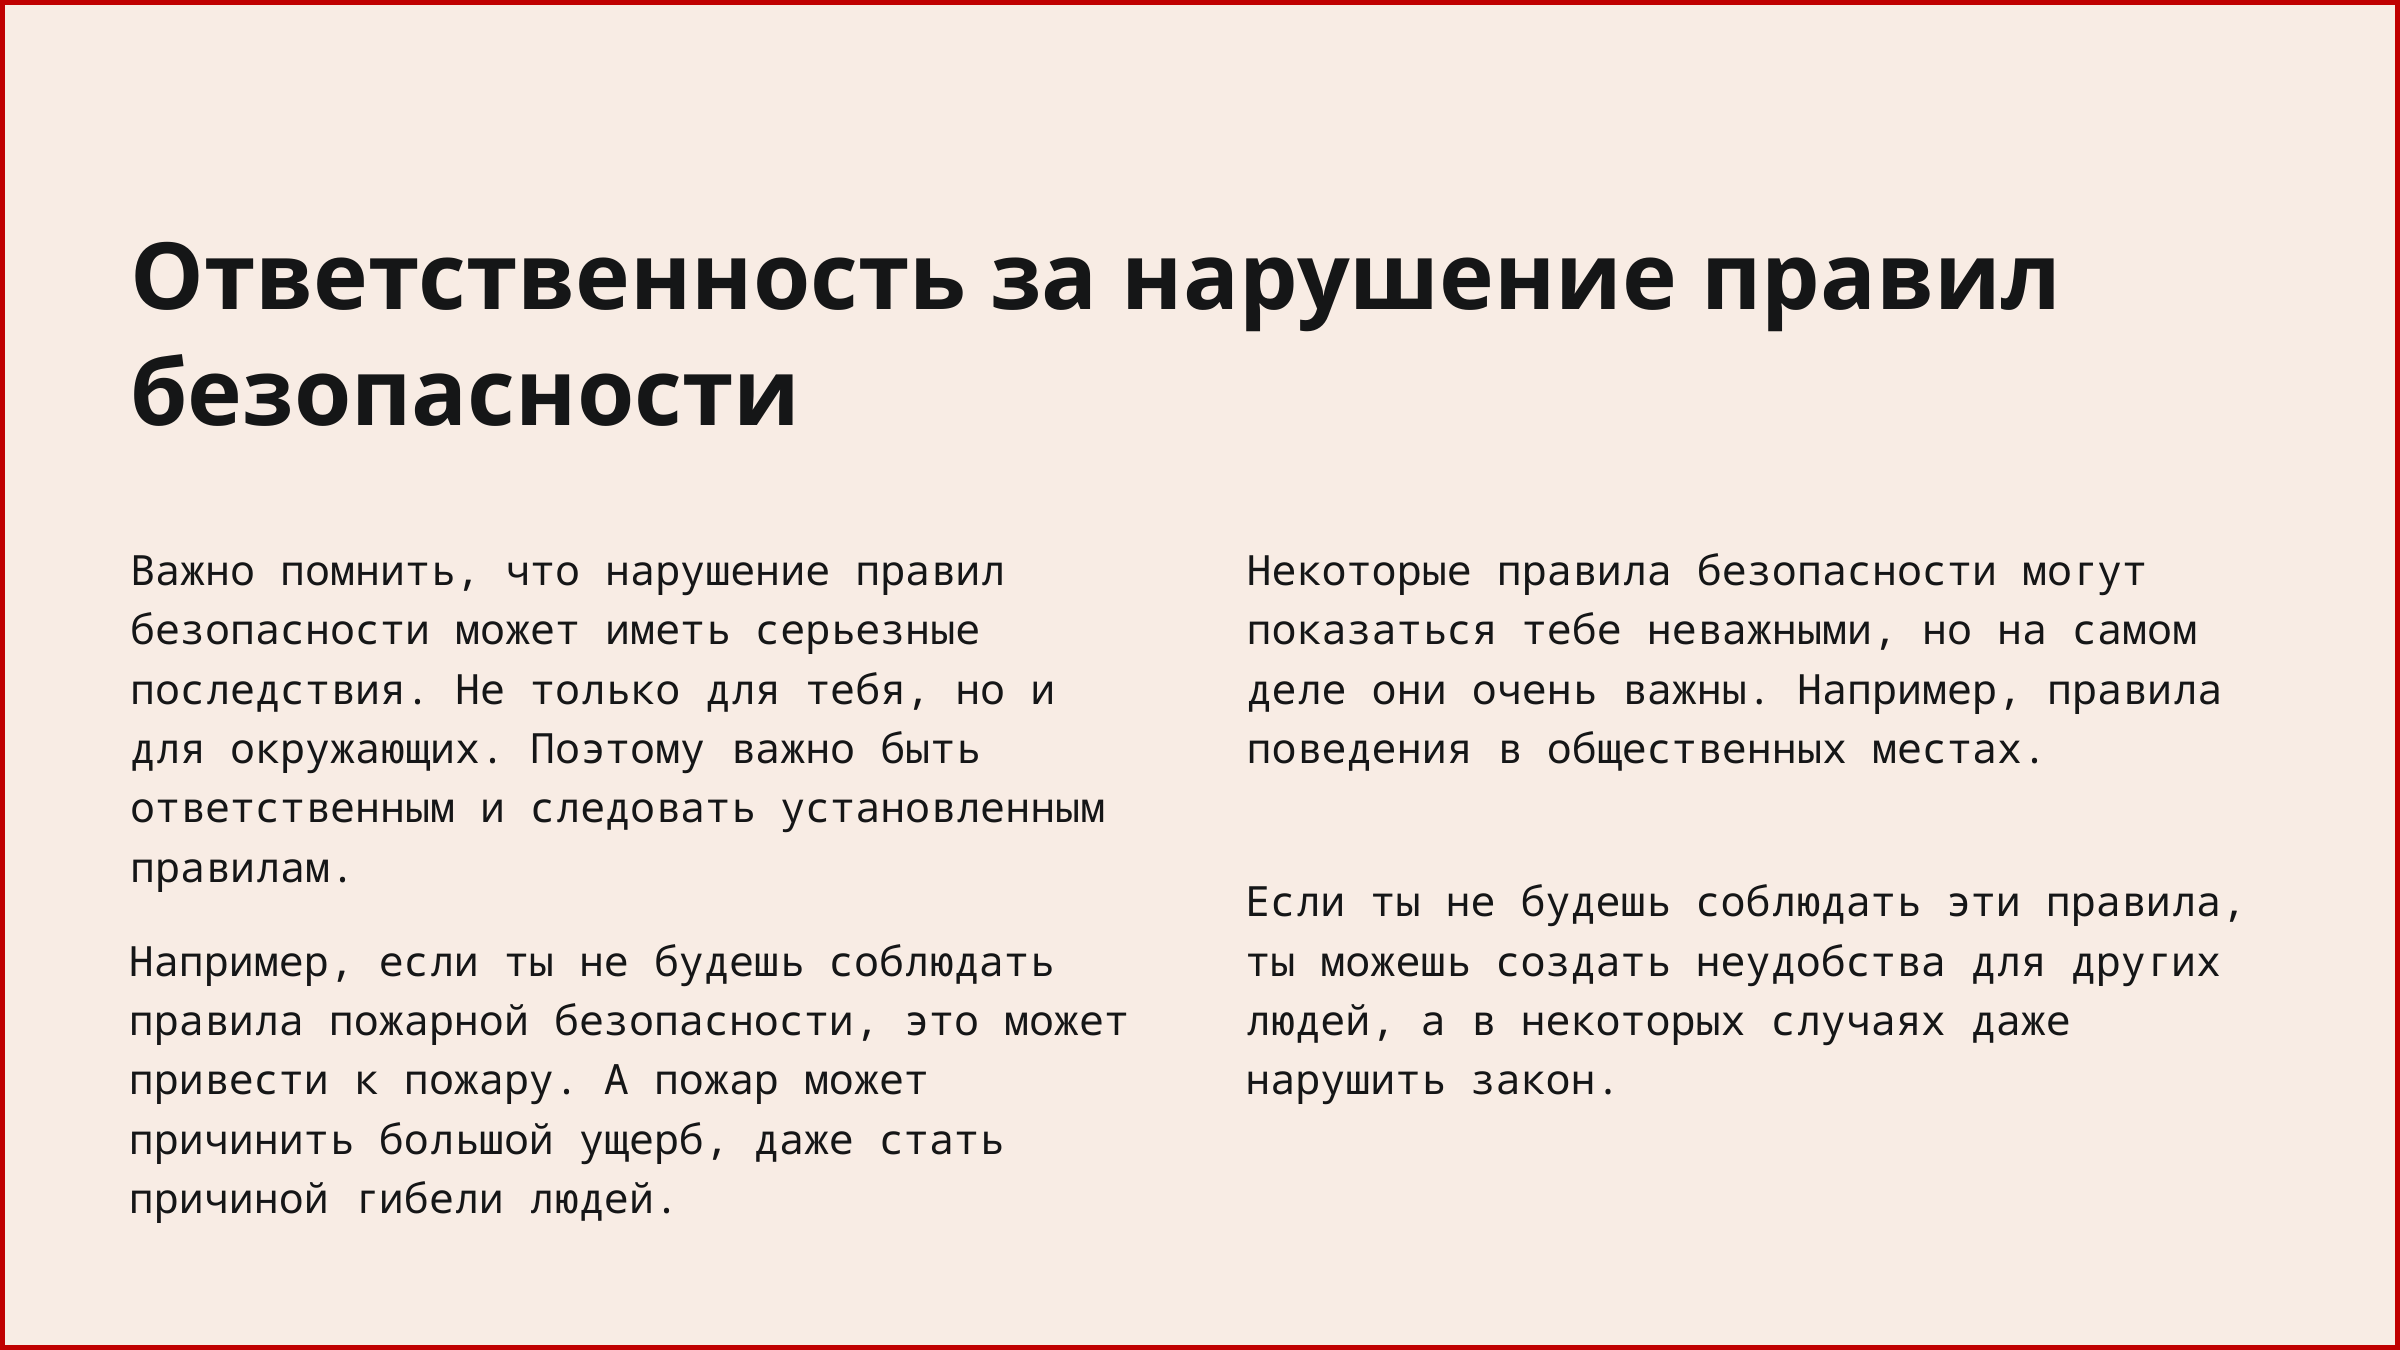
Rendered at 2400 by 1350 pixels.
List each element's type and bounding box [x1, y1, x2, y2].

text_box [0, 0, 2400, 1350]
